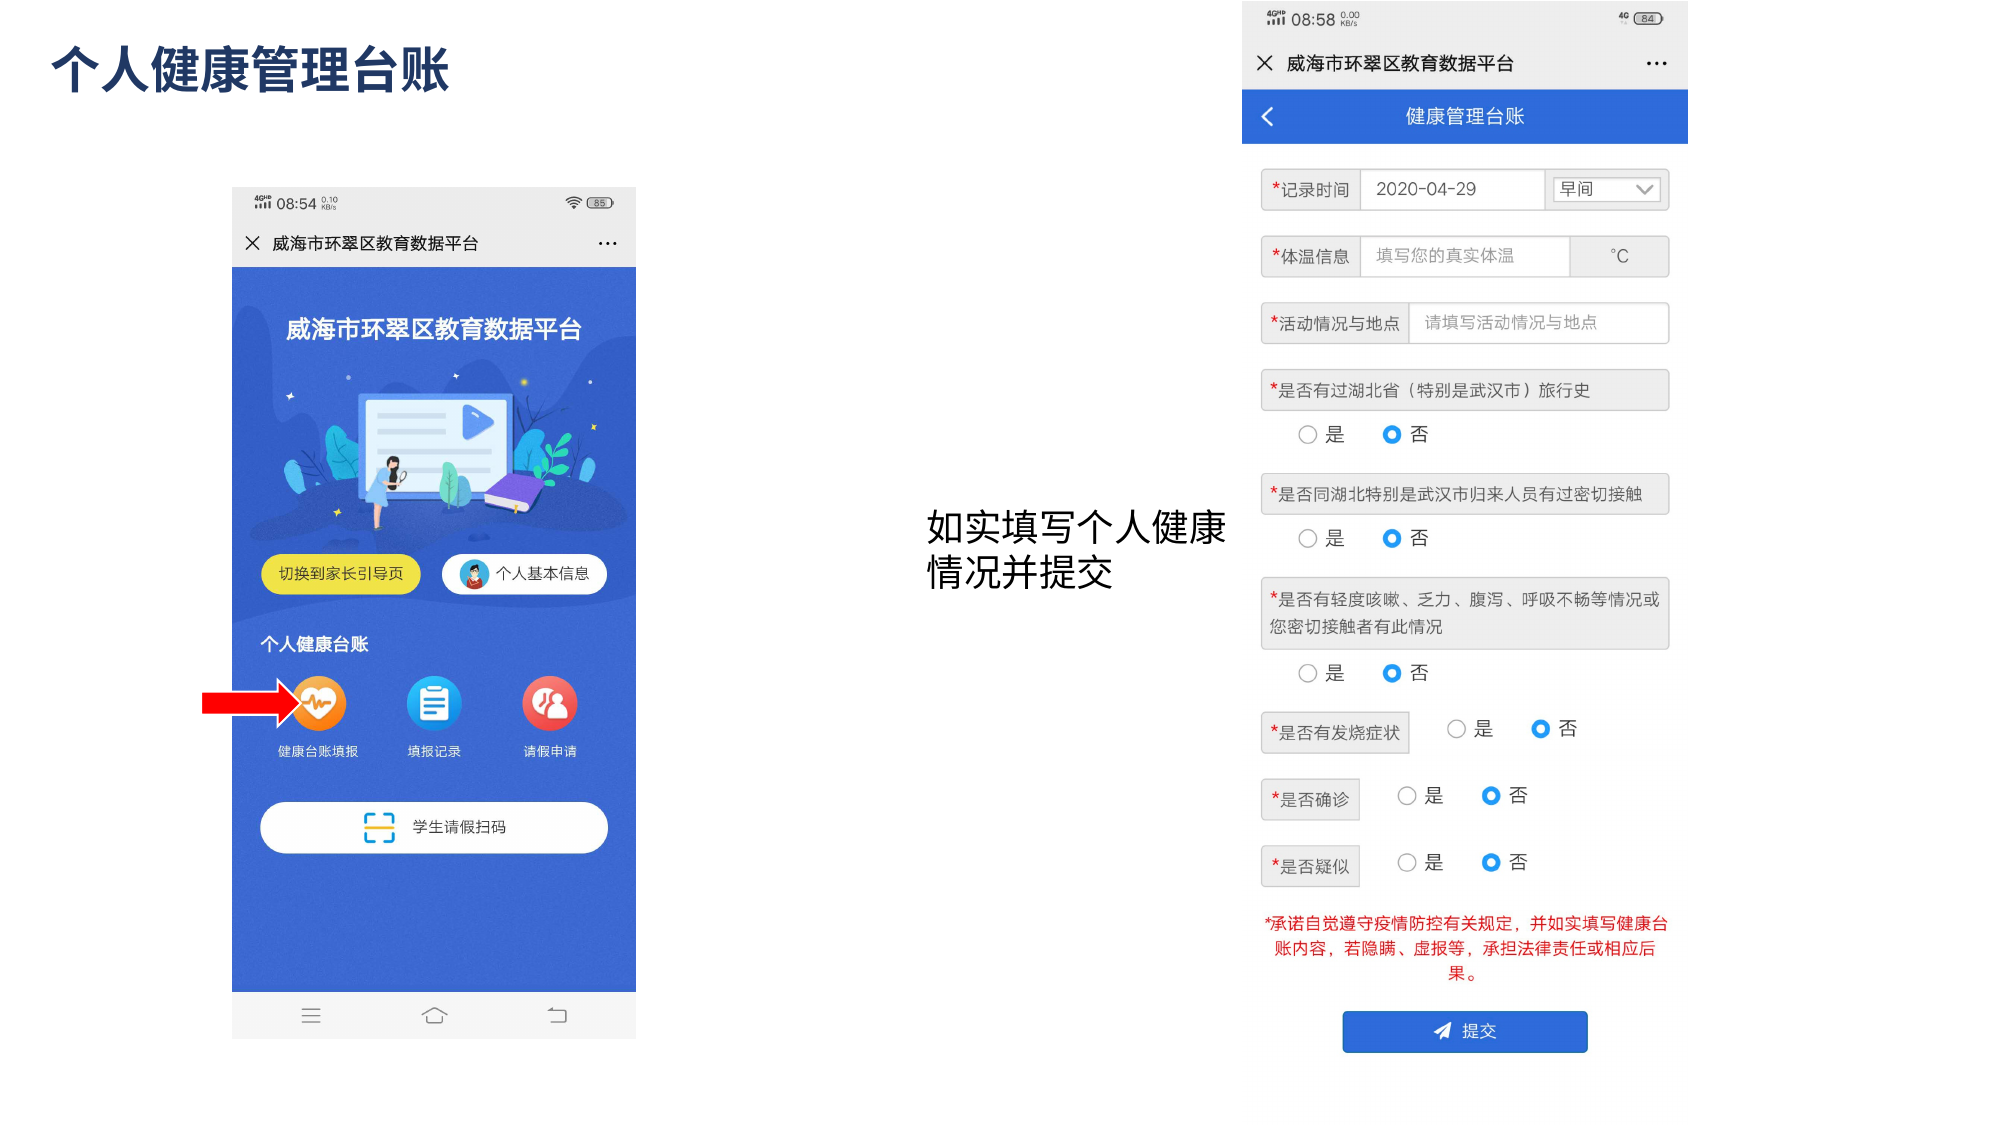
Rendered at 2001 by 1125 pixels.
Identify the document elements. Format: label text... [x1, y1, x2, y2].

text_box [199, 690, 232, 716]
text_box 个人健康管理台账 [36, 31, 466, 106]
text_box 如实填写个人健康情况并提交 [911, 496, 1242, 601]
picture [1242, 1, 1688, 1125]
picture [232, 187, 636, 1039]
